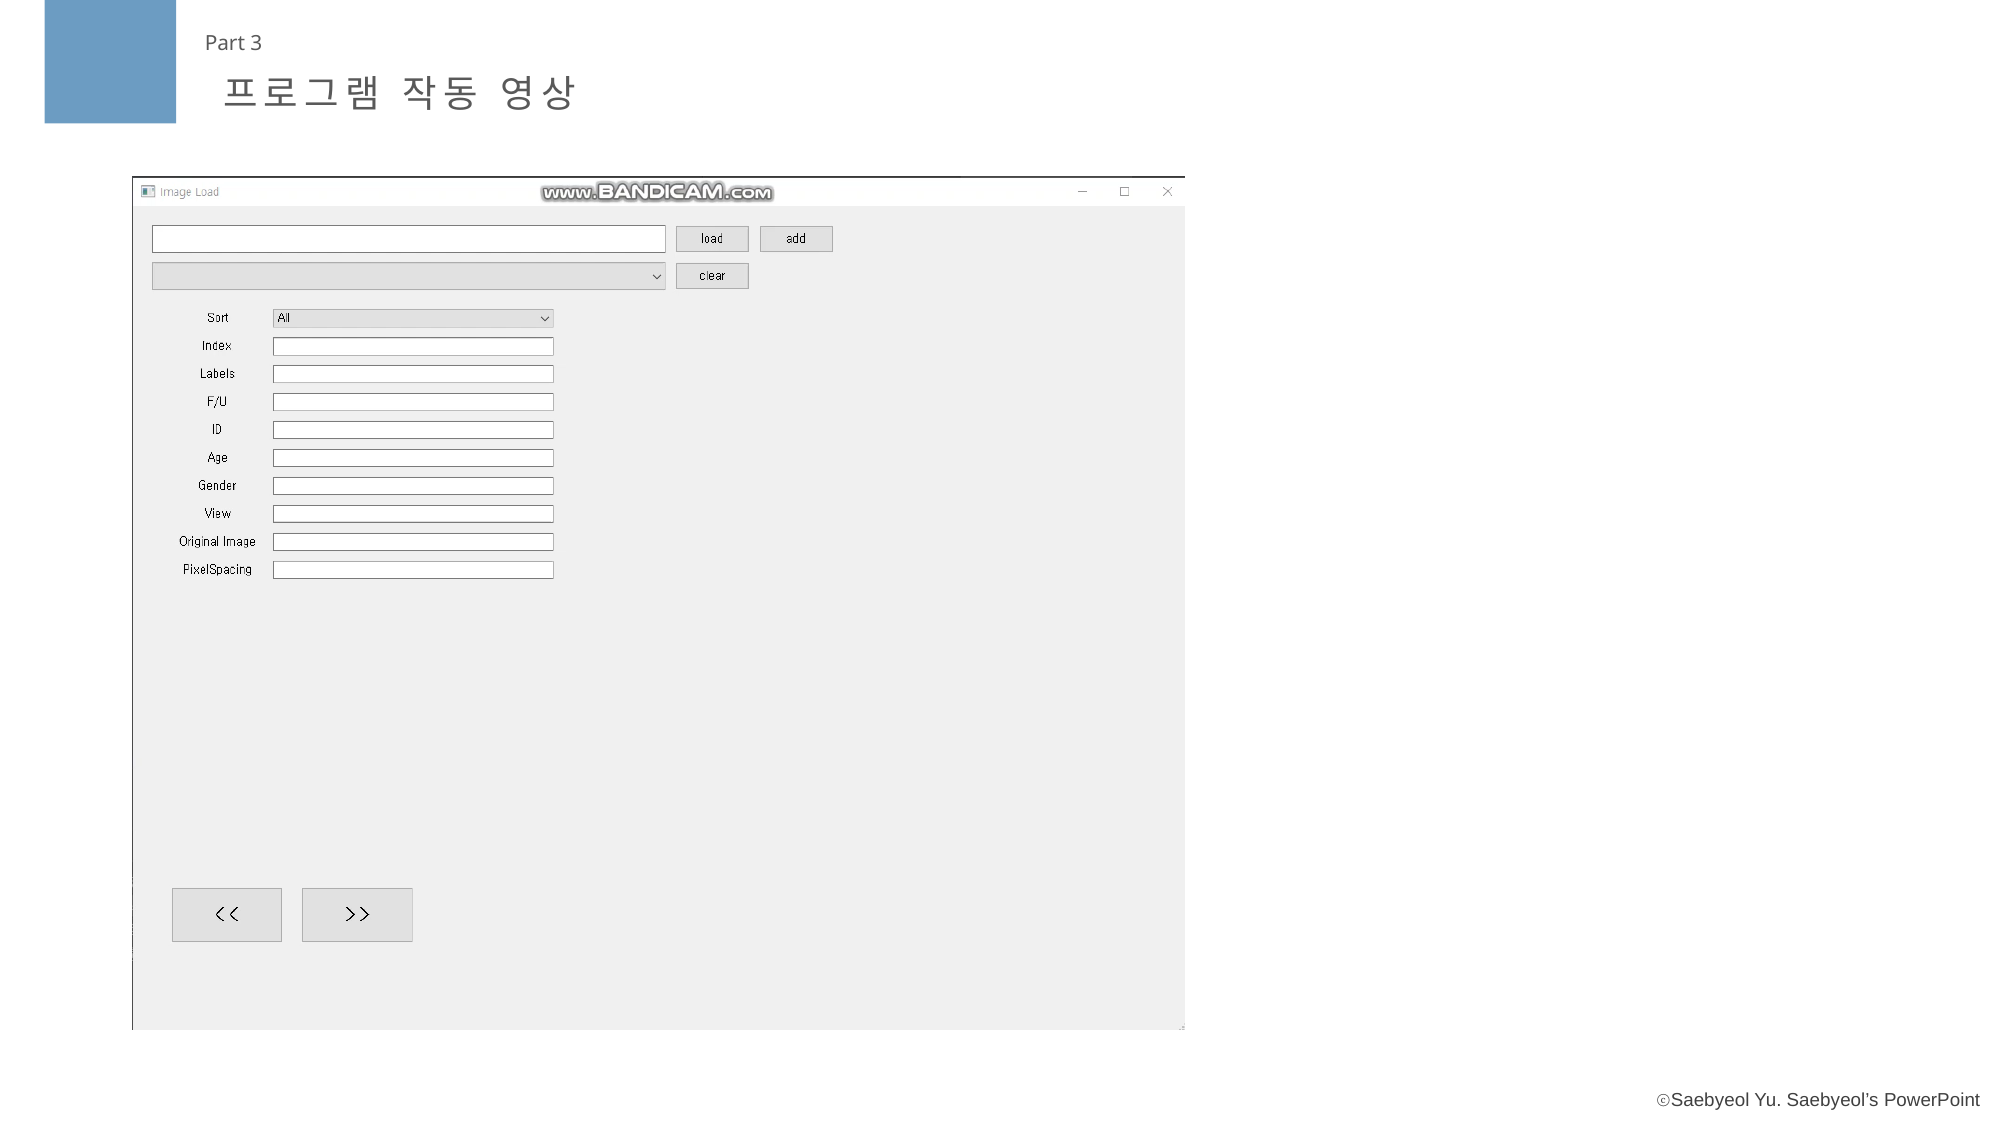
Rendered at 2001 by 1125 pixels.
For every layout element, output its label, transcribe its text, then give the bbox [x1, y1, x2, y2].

text_box 프로그램 작동 영상 [208, 62, 592, 123]
text_box [44, 0, 177, 124]
text_box Part 3 [189, 22, 277, 63]
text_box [131, 175, 1185, 1031]
